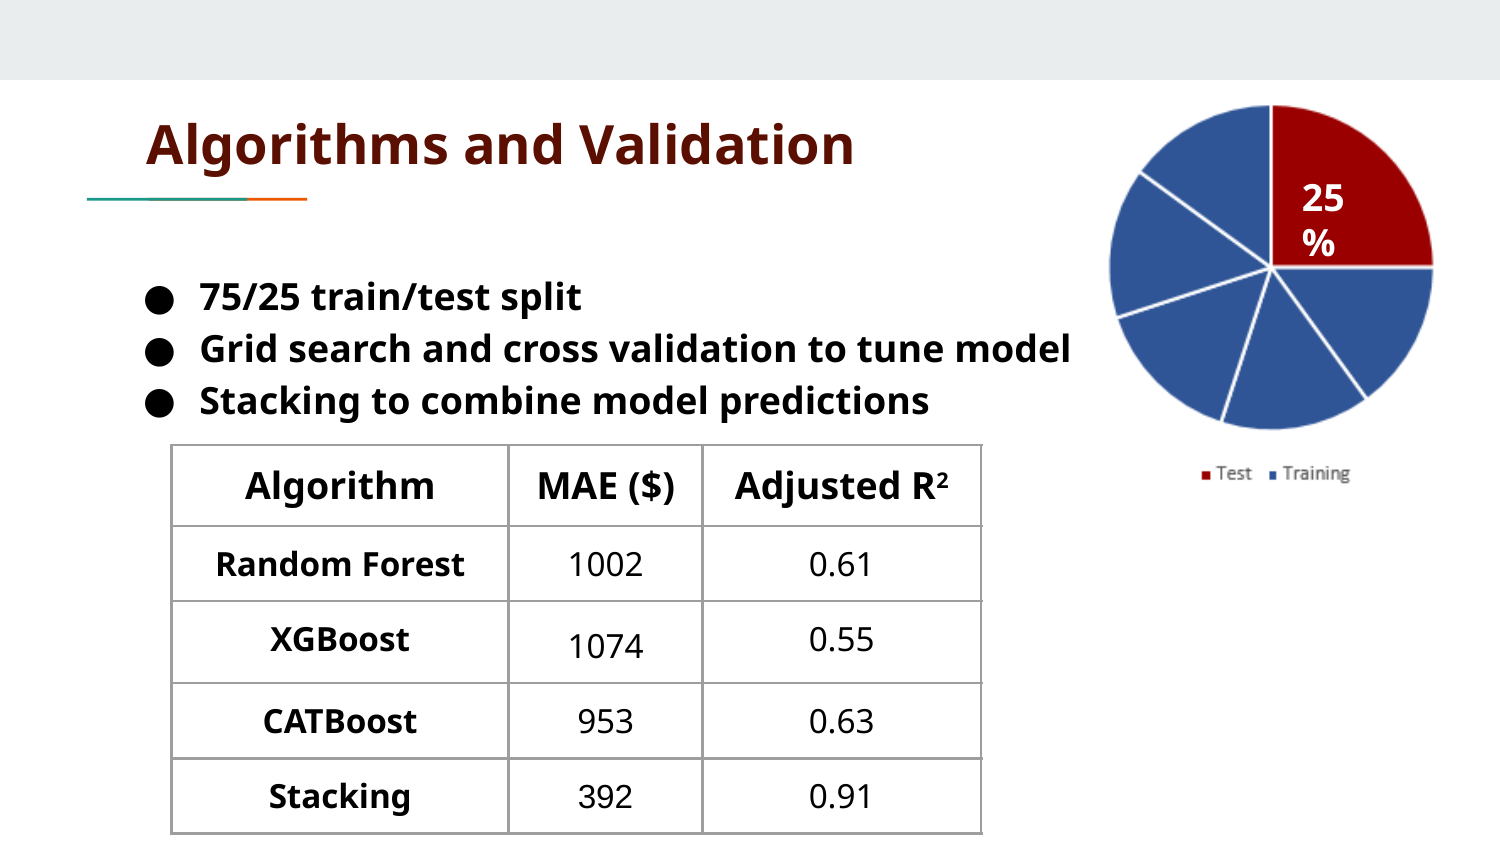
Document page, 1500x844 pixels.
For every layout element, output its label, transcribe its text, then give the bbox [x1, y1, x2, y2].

text_box 75/25 train/test split Grid search and cross validation to tune model Stacking to combine model predictions [109, 251, 1083, 449]
table_cell 1074 [510, 602, 701, 682]
table_cell 0.91 [704, 760, 980, 832]
table_cell 392 [510, 760, 701, 832]
table_cell 0.63 [704, 684, 980, 757]
table_header Adjusted R2 [704, 446, 980, 525]
table_header MAE ($) [510, 446, 701, 525]
title Algorithms and Validation [131, 95, 1086, 183]
table_cell 0.61 [704, 527, 980, 600]
picture [1089, 94, 1459, 497]
table_cell 1002 [510, 527, 701, 600]
table_cell XGBoost [173, 602, 507, 682]
table_cell 0.55 [704, 602, 980, 682]
table_cell Stacking [173, 760, 507, 832]
table_cell 953 [510, 684, 701, 757]
table_cell Random Forest [173, 527, 507, 600]
table_header Algorithm [173, 446, 507, 525]
table_cell CATBoost [173, 684, 507, 757]
